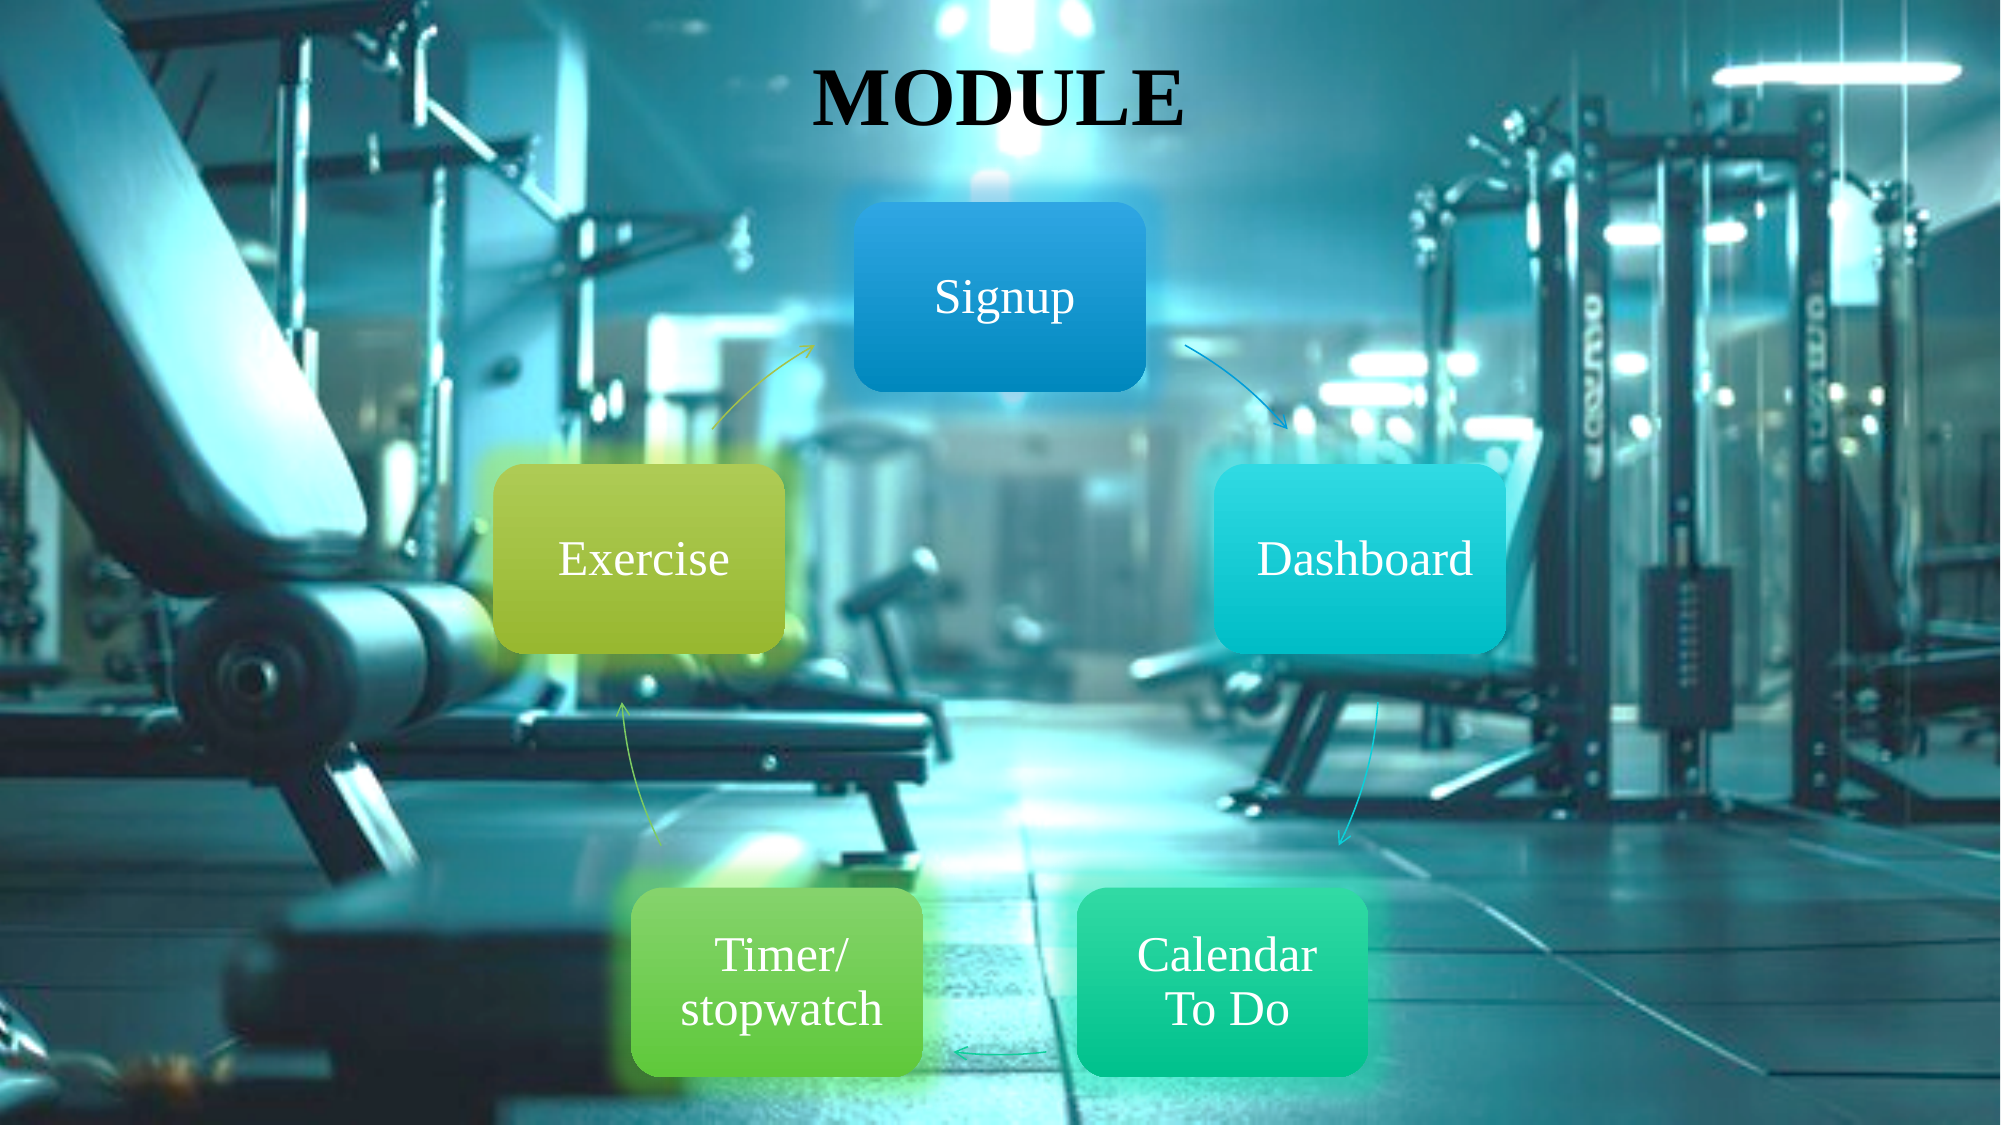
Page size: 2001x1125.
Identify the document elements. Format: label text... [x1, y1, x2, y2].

text_box MODULE [797, 34, 1203, 150]
picture [0, 0, 2001, 1125]
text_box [332, 201, 1667, 1091]
